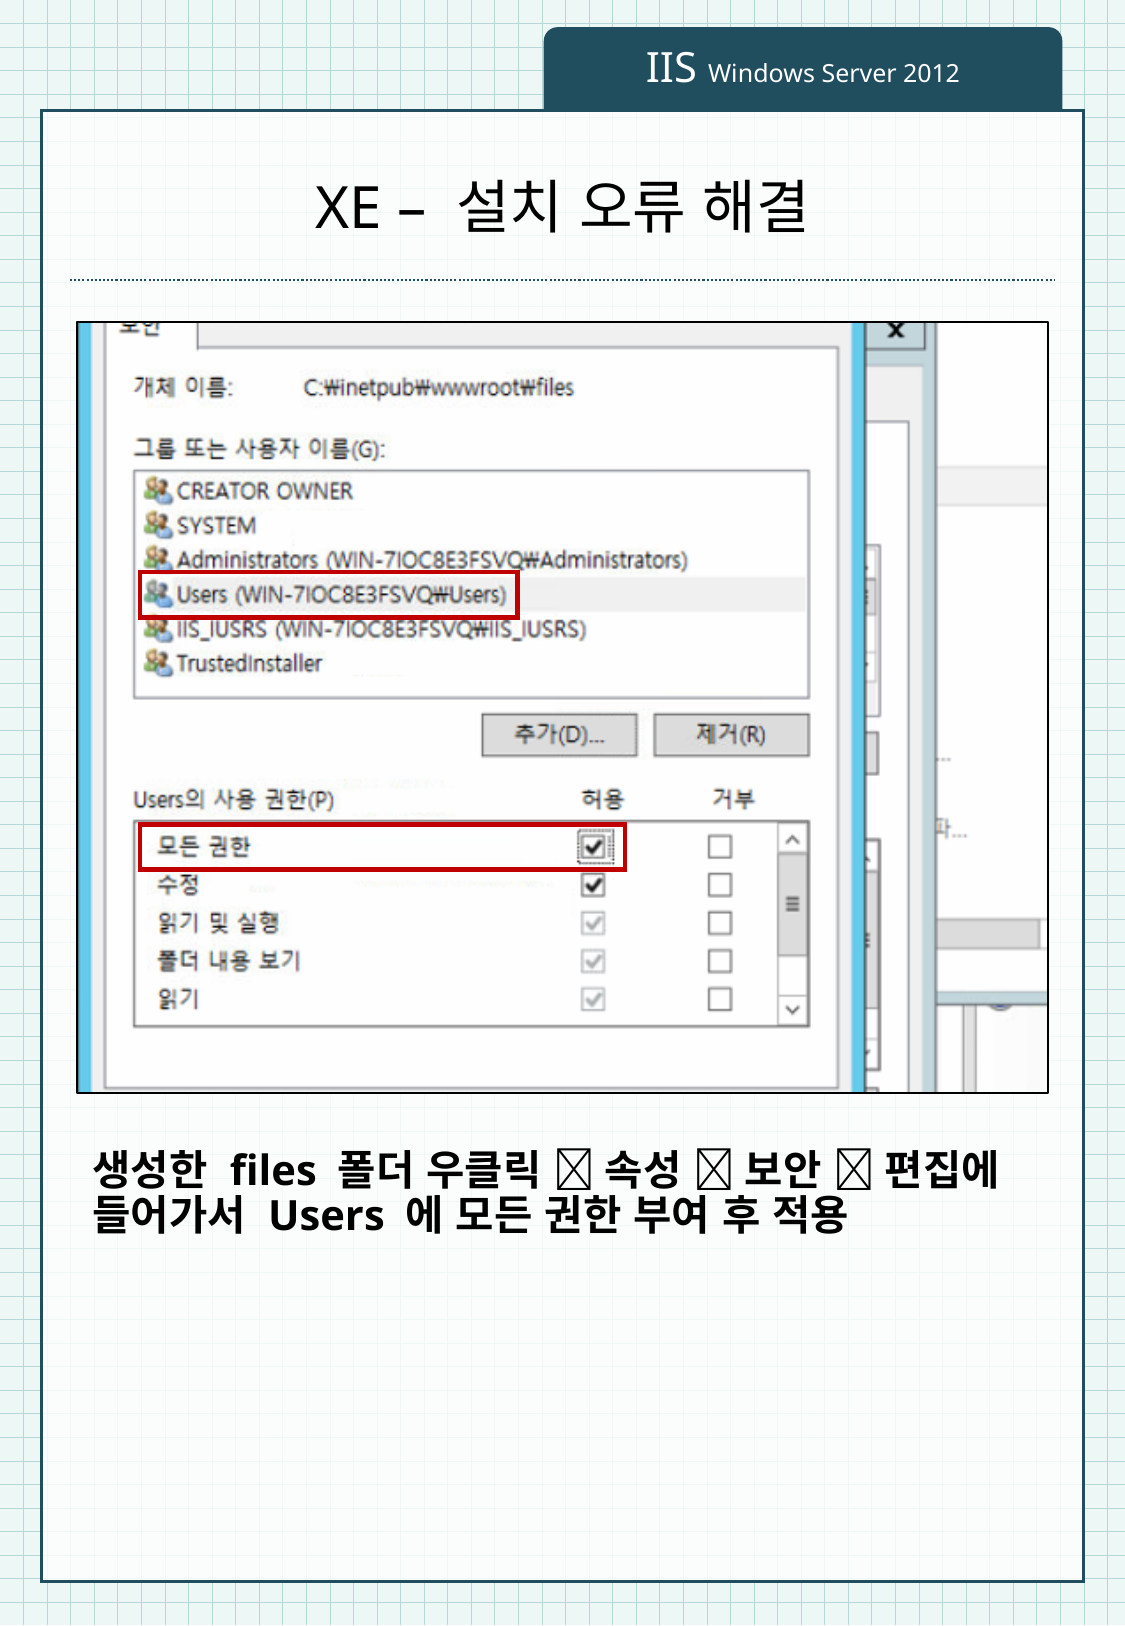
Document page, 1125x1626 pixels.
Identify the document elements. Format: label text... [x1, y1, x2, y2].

title XE – 설치 오류 해결 [77, 152, 1048, 267]
text_box [542, 26, 1064, 112]
picture [77, 322, 1048, 1092]
text_box IIS Windows Server 2012 [560, 35, 1046, 103]
list 생성한 files 폴더 우클릭  속성  보안  편집에 들어가서 Users 에 모든 권한 부여 후 적용 [77, 1142, 1048, 1515]
text_box [41, 109, 1084, 1582]
